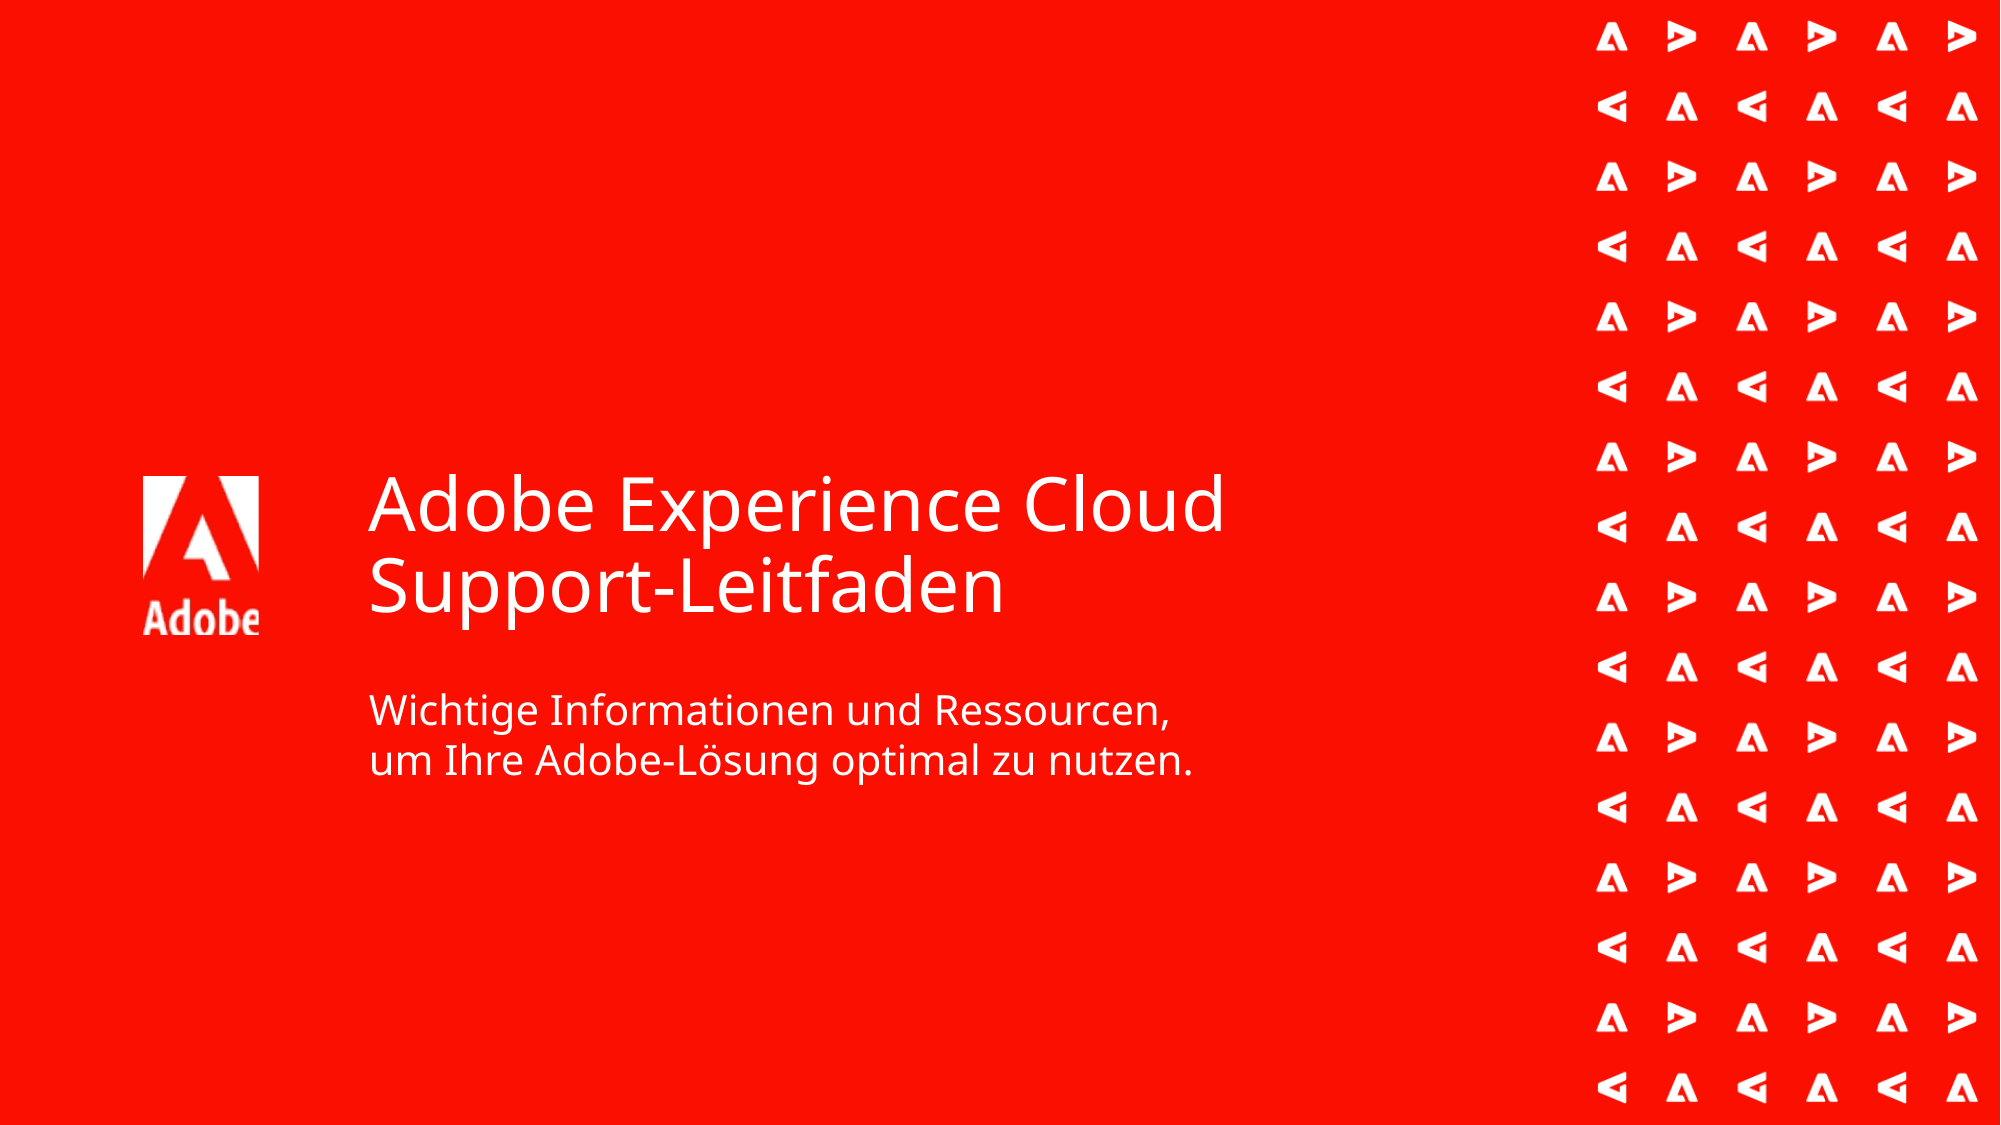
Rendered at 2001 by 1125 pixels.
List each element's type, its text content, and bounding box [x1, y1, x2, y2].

list Wichtige Informationen und Ressourcen, um Ihre Adobe-Lösung optimal zu nutzen. [361, 676, 1331, 854]
title Adobe Experience Cloud Support-Leitfaden [361, 458, 1333, 658]
picture [0, 0, 2000, 1125]
